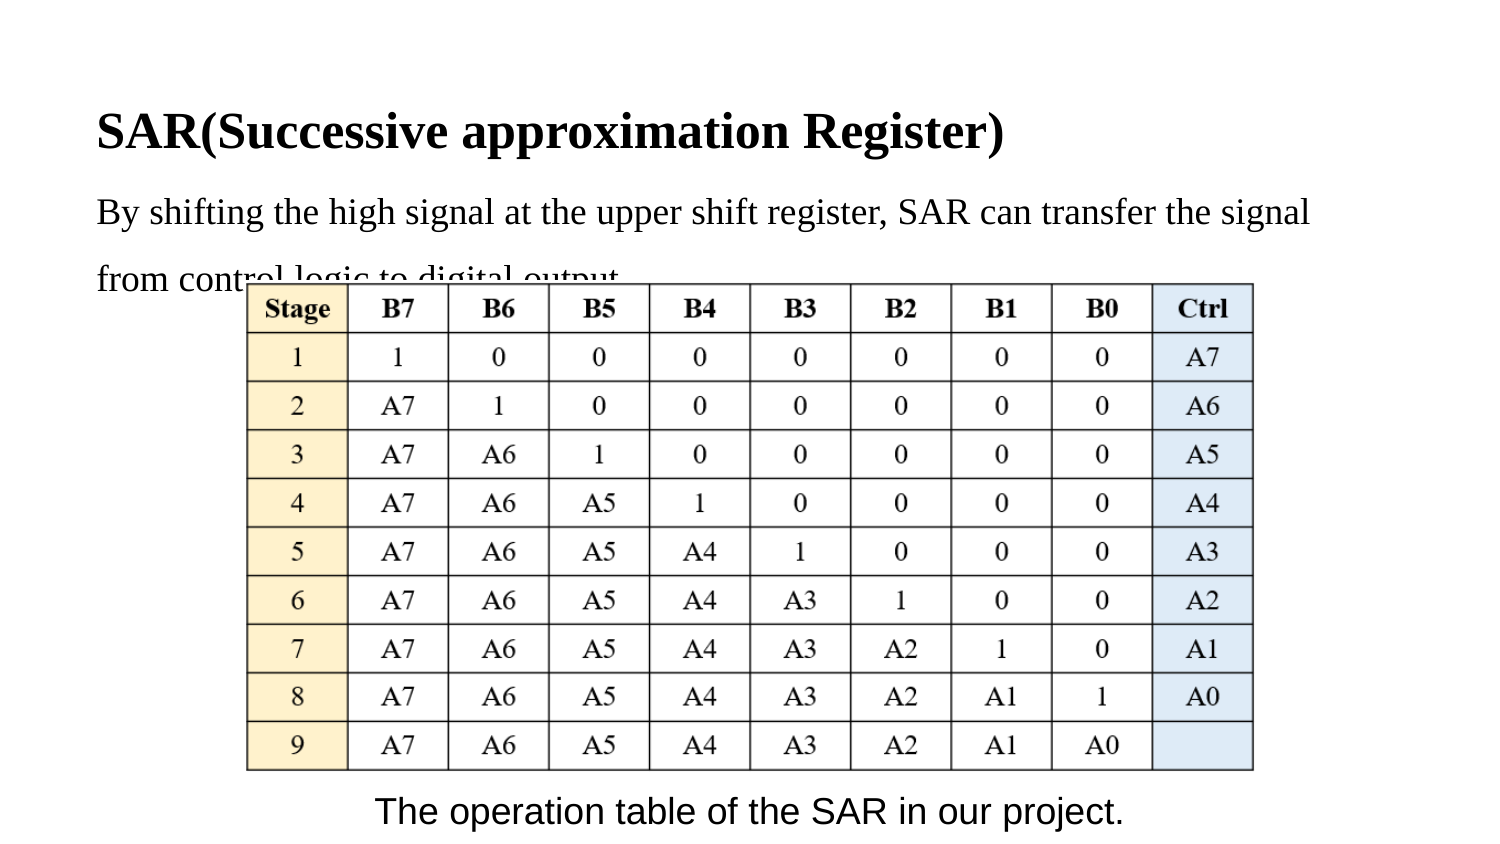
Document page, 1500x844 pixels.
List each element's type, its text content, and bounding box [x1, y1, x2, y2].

text_box The operation table of the SAR in our project. [228, 772, 1272, 844]
text_box By shifting the high signal at the upper shift register, SAR can transfer the signal from control logic to digital output. [81, 149, 1360, 382]
picture [244, 280, 1256, 773]
text_box SAR(Successive approximation Register) [81, 81, 1207, 149]
